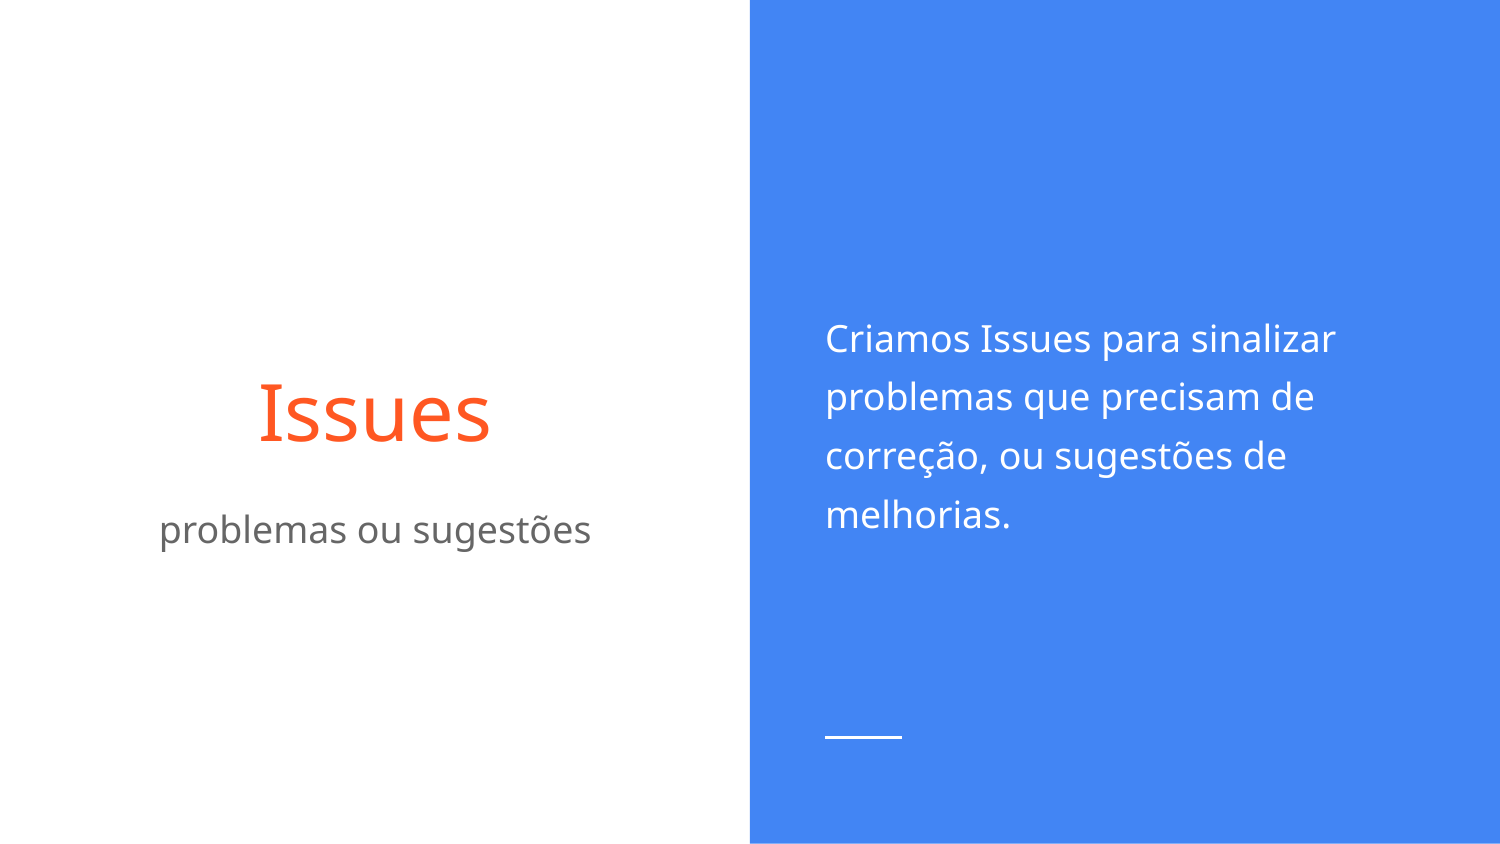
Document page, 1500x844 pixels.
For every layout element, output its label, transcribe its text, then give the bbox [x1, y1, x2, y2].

title Issues [43, 225, 708, 481]
subtitle problemas ou sugestões [43, 489, 708, 710]
list Criamos Issues para sinalizar problemas que precisam de correção, ou sugestões de melhorias. [810, 118, 1440, 725]
